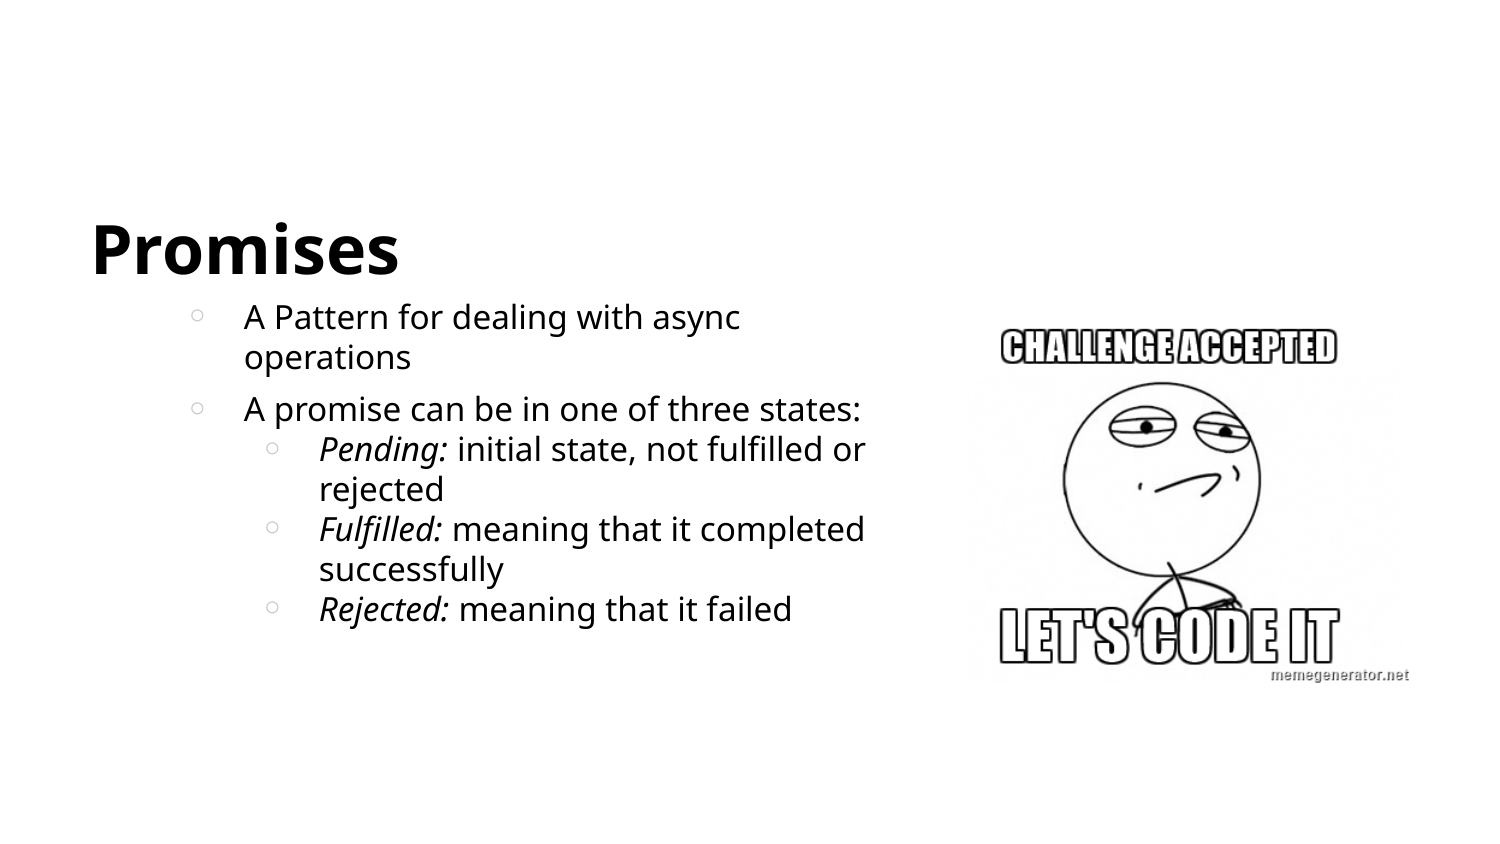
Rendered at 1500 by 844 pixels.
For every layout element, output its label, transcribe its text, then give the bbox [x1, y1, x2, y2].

title Promises [75, 191, 932, 304]
picture [929, 323, 1410, 685]
list A Pattern for dealing with async operations A promise can be in one of three states: Pending: initial state, not fulfilled or rejected Fulfilled: meaning that it completed successfully Rejected: meaning that it failed [154, 281, 891, 724]
